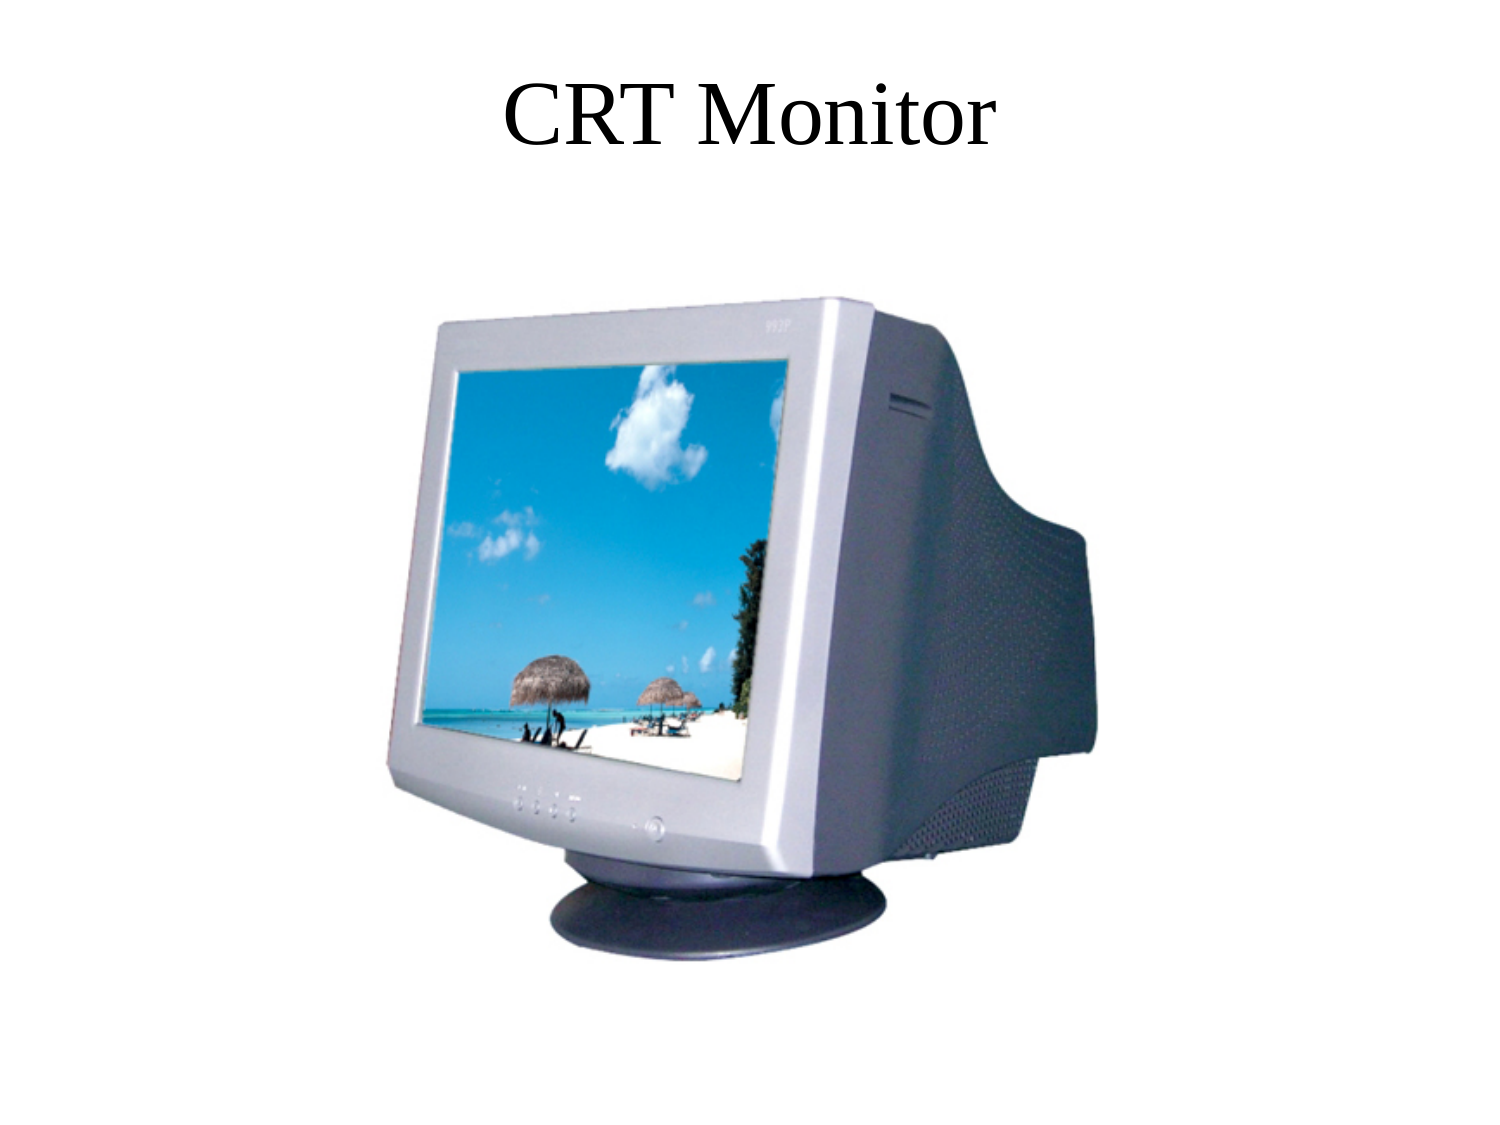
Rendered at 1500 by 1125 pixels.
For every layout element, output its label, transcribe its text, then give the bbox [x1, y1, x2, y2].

picture [312, 231, 1176, 1091]
title CRT Monitor [75, 45, 1425, 233]
